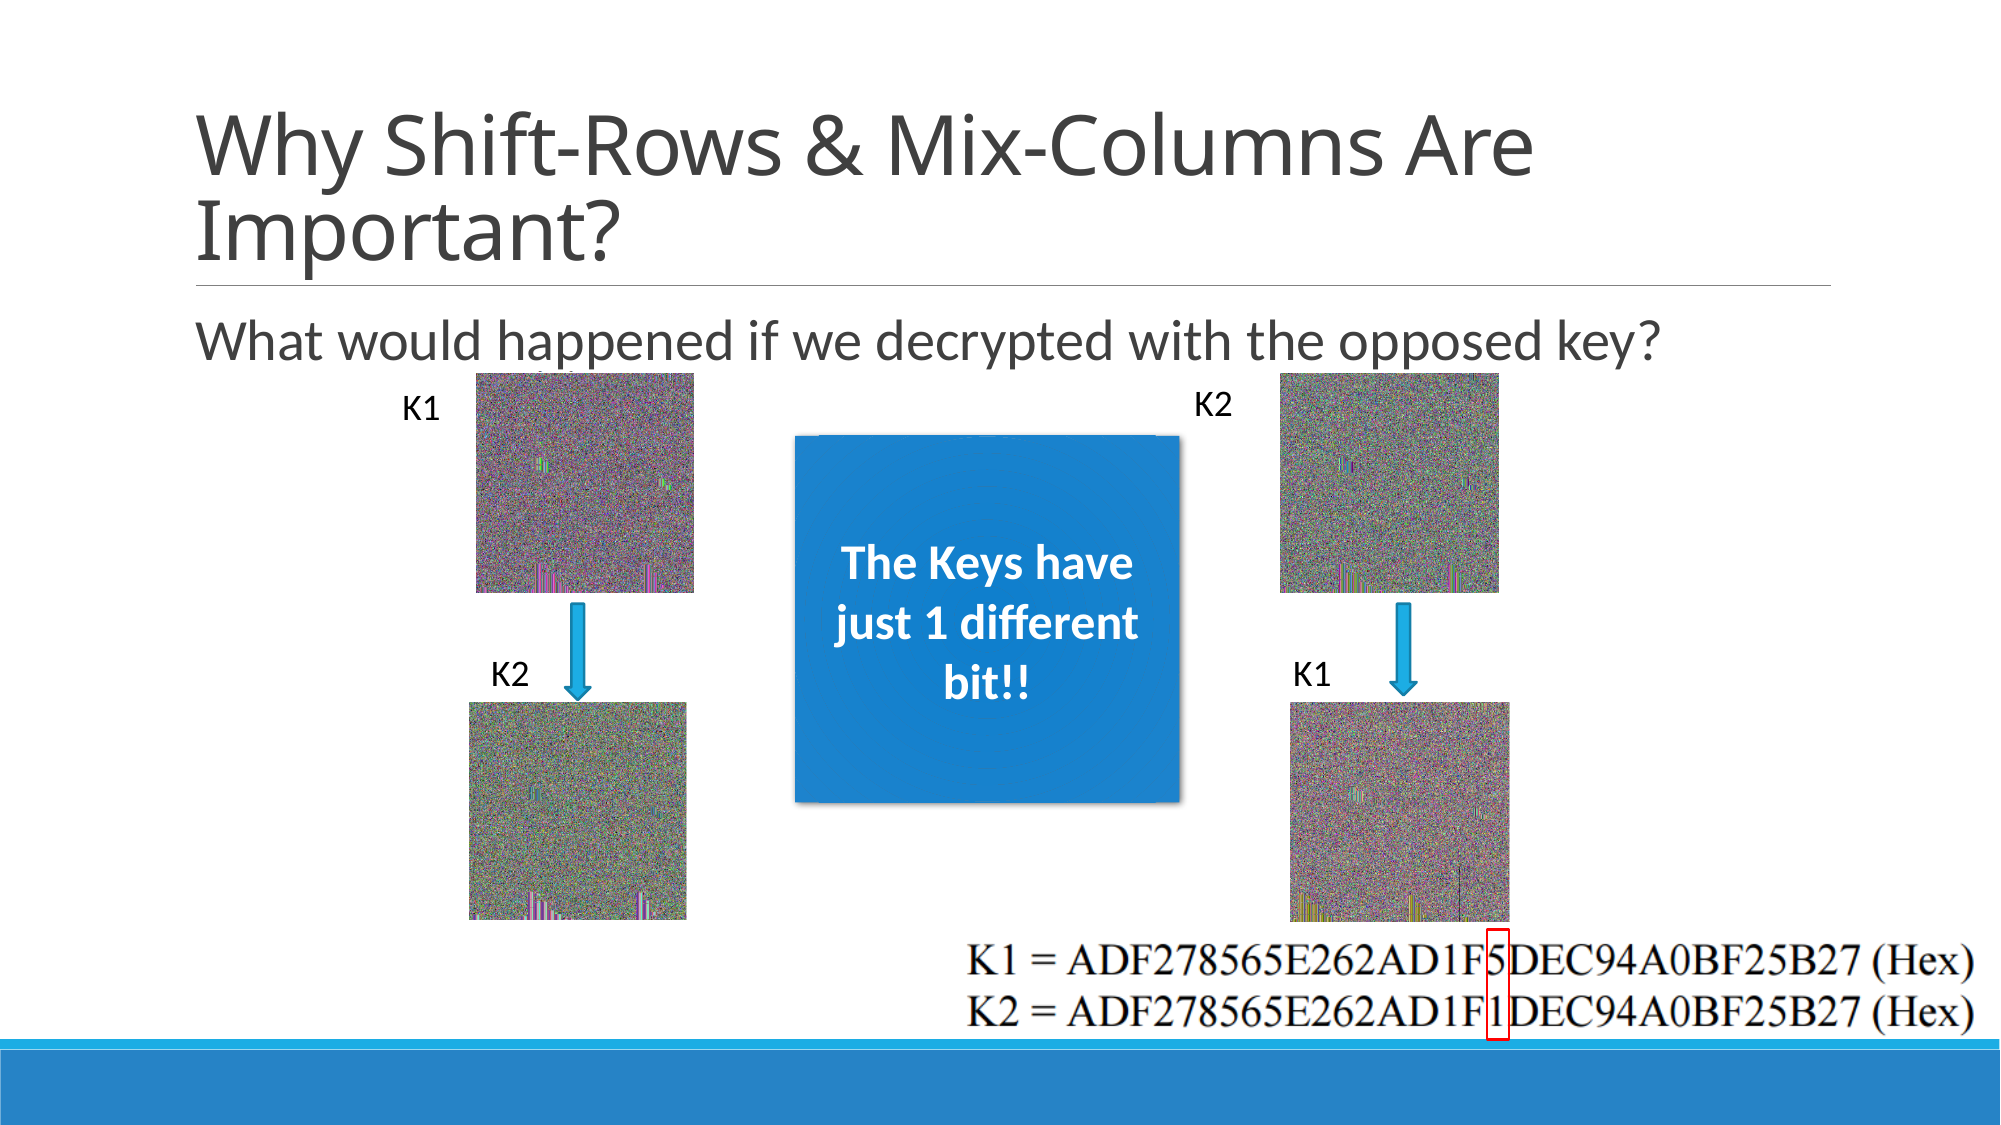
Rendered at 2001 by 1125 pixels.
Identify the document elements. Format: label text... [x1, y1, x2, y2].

list What would happened if we decrypted with the opposed key? [180, 302, 1830, 963]
text_box K1 [1278, 641, 1367, 702]
picture [475, 370, 695, 594]
text_box K2 [1179, 371, 1269, 432]
picture [1277, 370, 1502, 594]
text_box [1389, 603, 1418, 697]
text_box K2 [476, 641, 565, 698]
title Why Shift-Rows & Mix-Columns Are Important? [180, 47, 1830, 285]
picture [468, 701, 688, 920]
picture [1289, 702, 1511, 922]
text_box K1 [387, 375, 472, 435]
picture [965, 926, 1979, 1038]
text_box The Keys have just 1 different bit!! [795, 435, 1180, 803]
text_box [565, 603, 592, 698]
